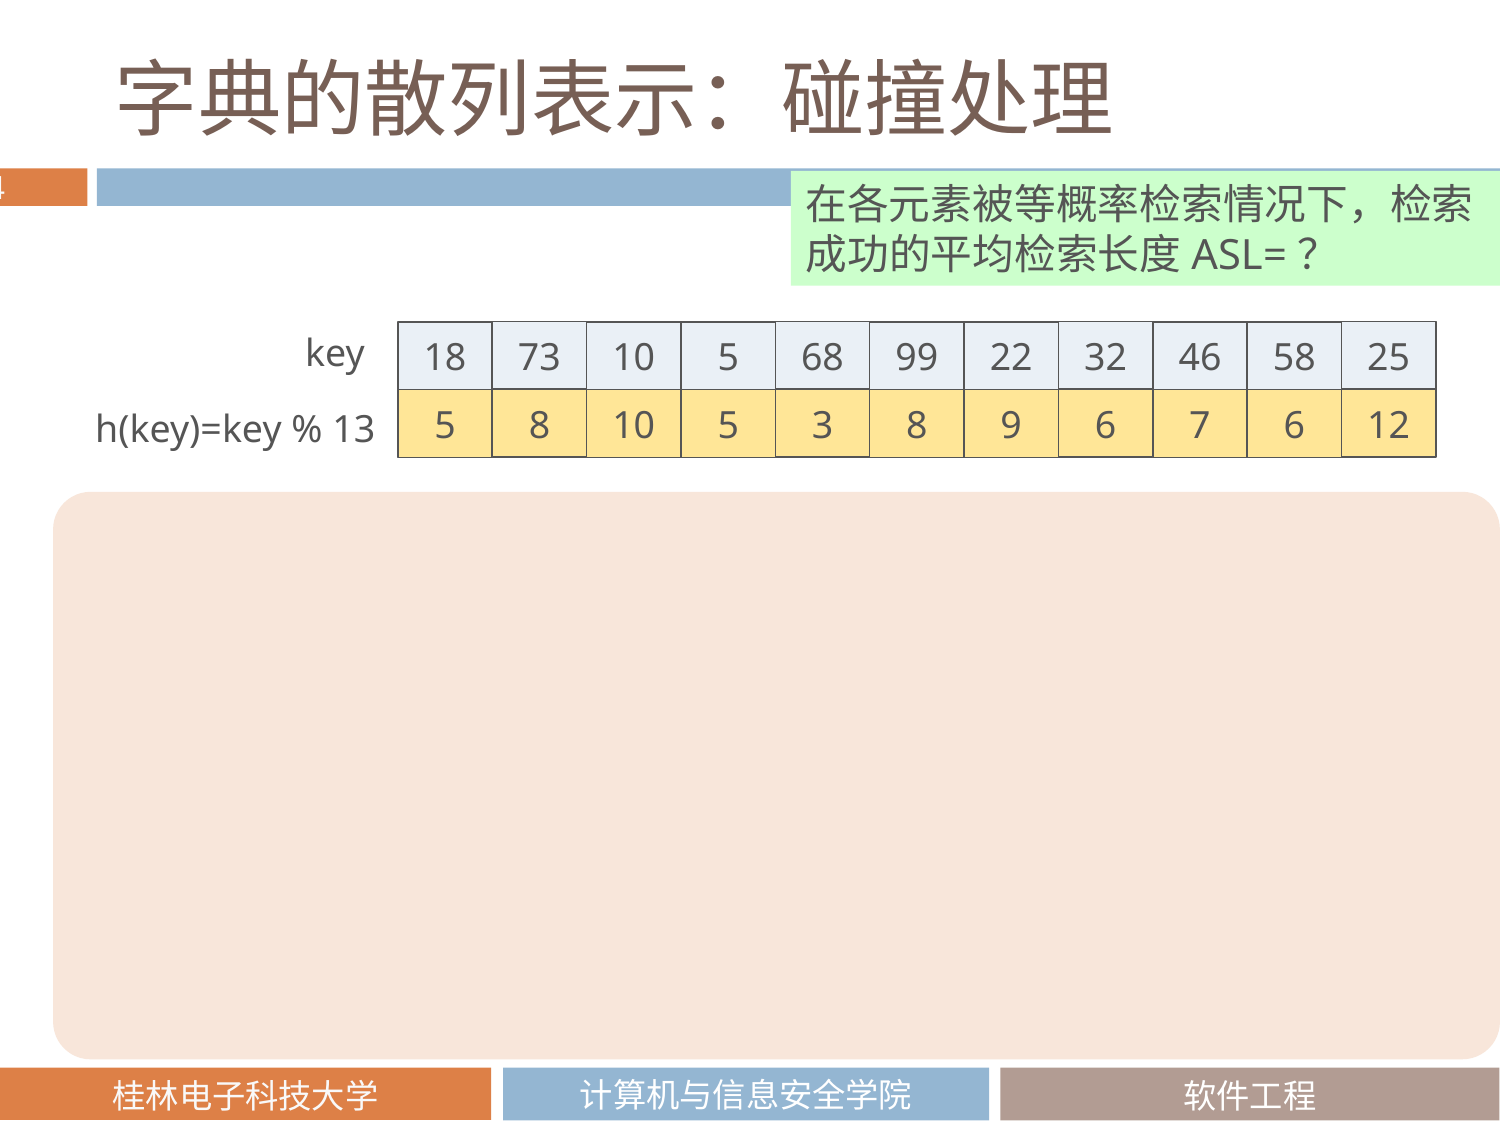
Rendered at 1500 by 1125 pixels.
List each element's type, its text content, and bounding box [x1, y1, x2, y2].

text_box 5 [680, 389, 776, 458]
text_box 8 [492, 389, 586, 457]
text_box key [290, 321, 380, 382]
text_box 10 [586, 389, 680, 458]
text_box 18 [397, 321, 492, 389]
text_box 22 [964, 321, 1058, 389]
text_box 46 [1152, 321, 1247, 389]
text_box 32 [1058, 321, 1152, 389]
text_box 68 [775, 321, 869, 389]
text_box 8 [869, 389, 964, 458]
text_box 25 [1341, 321, 1436, 389]
text_box 73 [492, 321, 586, 389]
text_box 58 [1247, 321, 1341, 389]
text_box h(key)=key % 13 [80, 397, 391, 457]
text_box 6 [1247, 389, 1342, 458]
text_box 在各元素被等概率检索情况下，检索成功的平均检索长度ASL=？ [790, 170, 1500, 286]
text_box 7 [1152, 389, 1247, 458]
text_box 5 [680, 321, 775, 389]
text_box 6 [1058, 389, 1152, 457]
text_box 10 [586, 321, 680, 389]
text_box 9 [964, 389, 1059, 458]
title 字典的散列表示：碰撞处理 [99, 37, 1438, 155]
text_box 99 [869, 321, 964, 389]
text_box [53, 491, 1500, 1060]
text_box 3 [775, 389, 869, 457]
text_box 12 [1341, 389, 1436, 457]
text_box 5 [397, 389, 493, 458]
